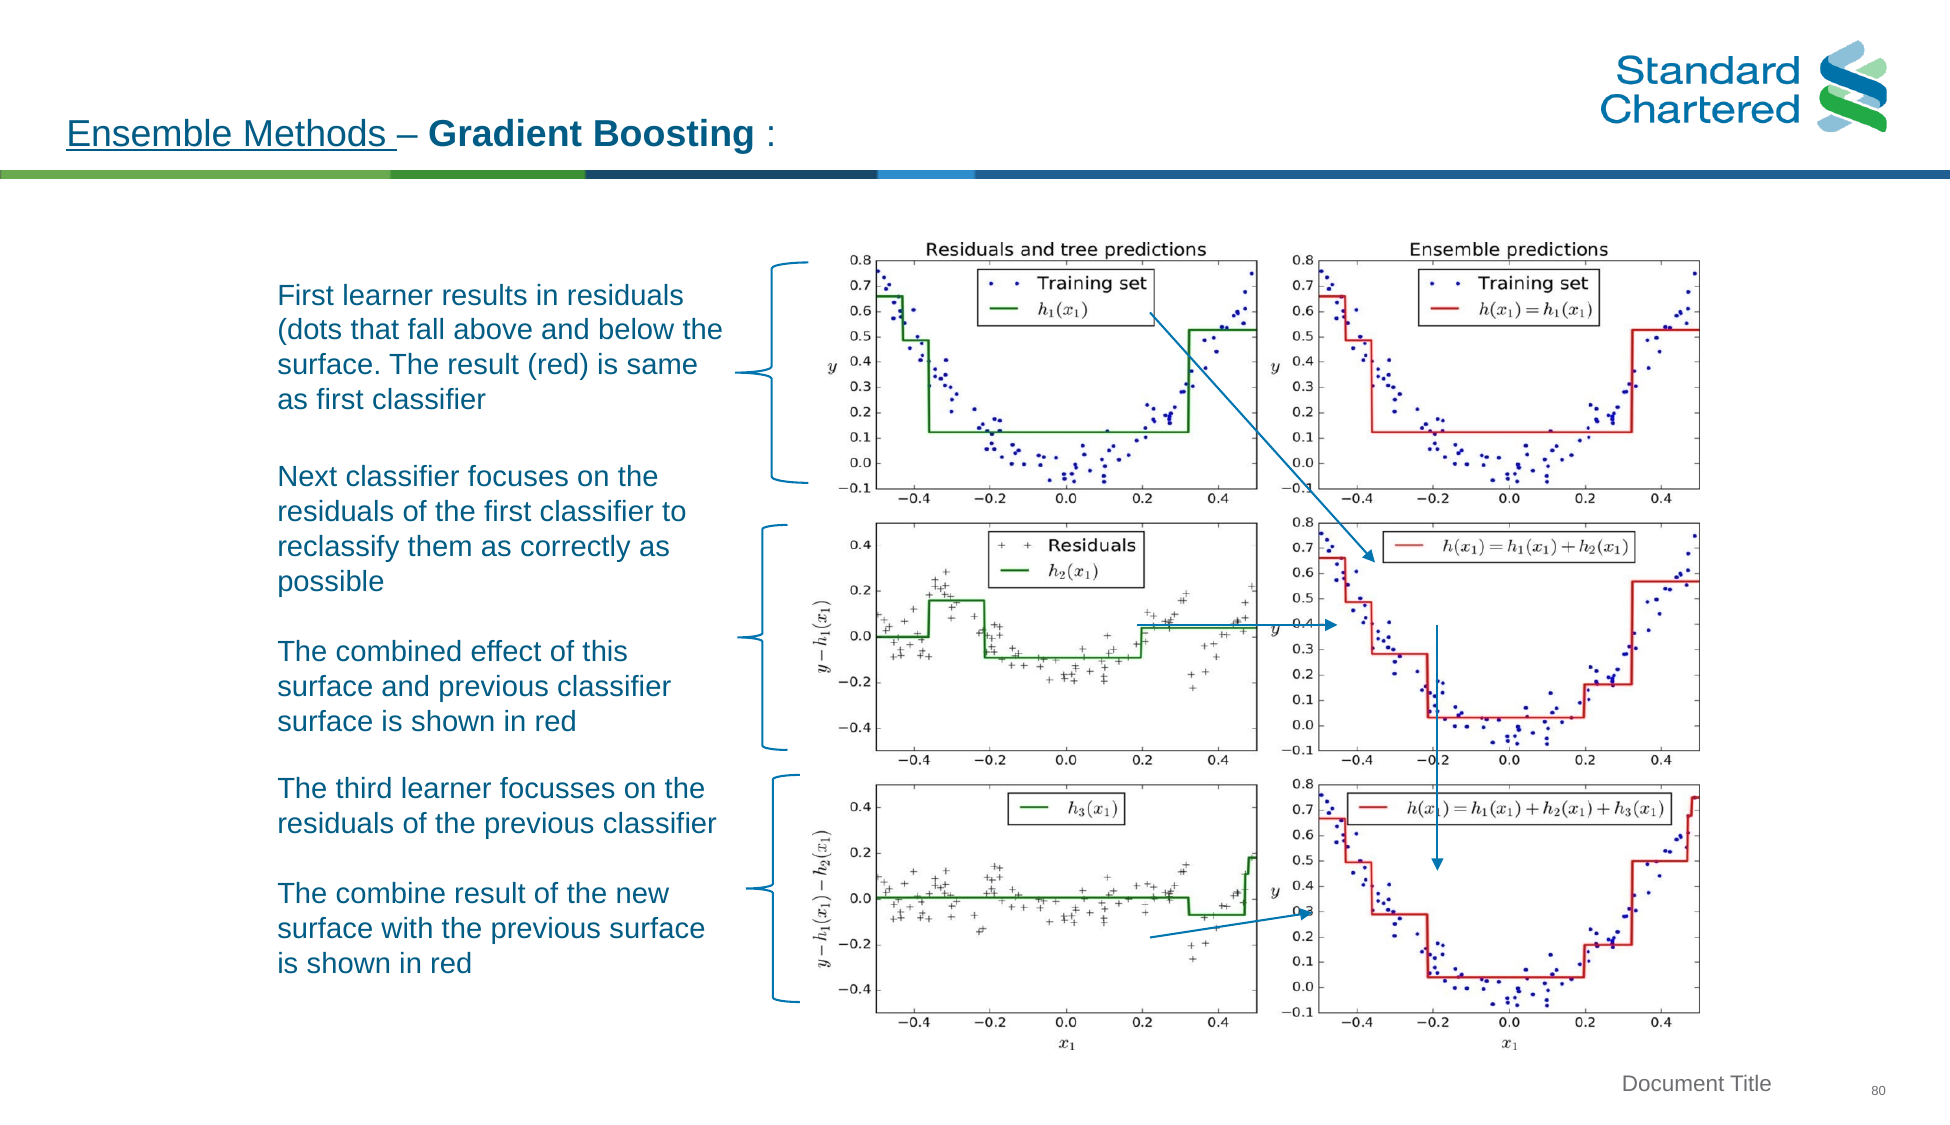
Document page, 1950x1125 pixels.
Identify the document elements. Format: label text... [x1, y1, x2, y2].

picture [1495, 170, 1950, 179]
text_box [737, 523, 788, 751]
text_box First learner results in residuals (dots that fall above and below the surface. The result (red) is same as first classifier [262, 268, 746, 423]
picture [812, 241, 1700, 1050]
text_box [1149, 912, 1313, 938]
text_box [1149, 312, 1375, 563]
text_box Ensemble Methods – Gradient Boosting : [51, 101, 1495, 209]
text_box [745, 773, 800, 1004]
text_box The third learner focusses on the residuals of the previous classifier The combine result of the new surface with the previous surface is shown in red [262, 762, 738, 987]
picture [0, 170, 51, 179]
text_box [735, 261, 809, 484]
text_box Next classifier focuses on the residuals of the first classifier to reclassify them as correctly as possible The combined effect of this surface and previous classifier surface is shown in red [262, 449, 734, 745]
